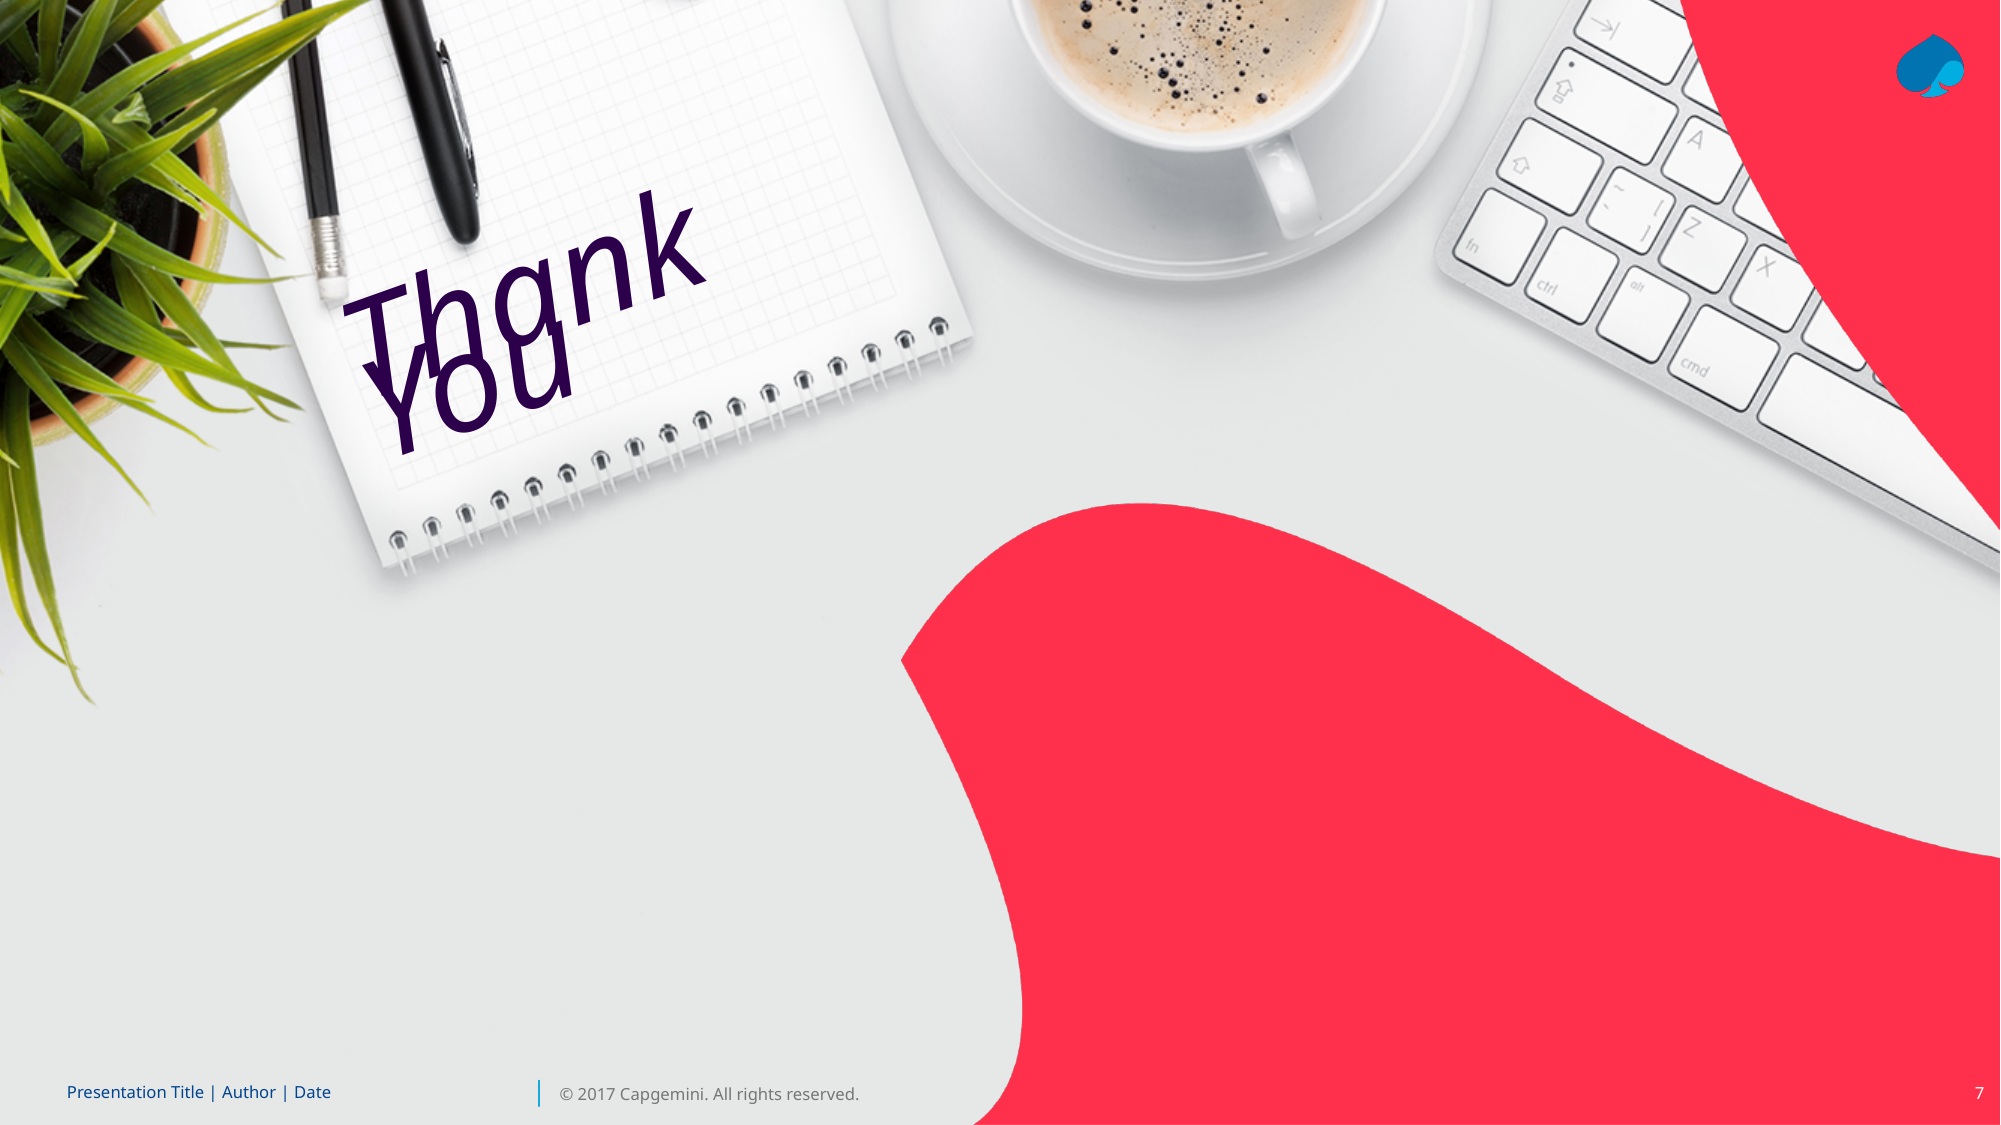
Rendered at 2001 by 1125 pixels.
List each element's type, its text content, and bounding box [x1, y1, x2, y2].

picture [0, 0, 900, 1125]
title Thank You [300, 37, 934, 496]
picture [902, 0, 2000, 1125]
